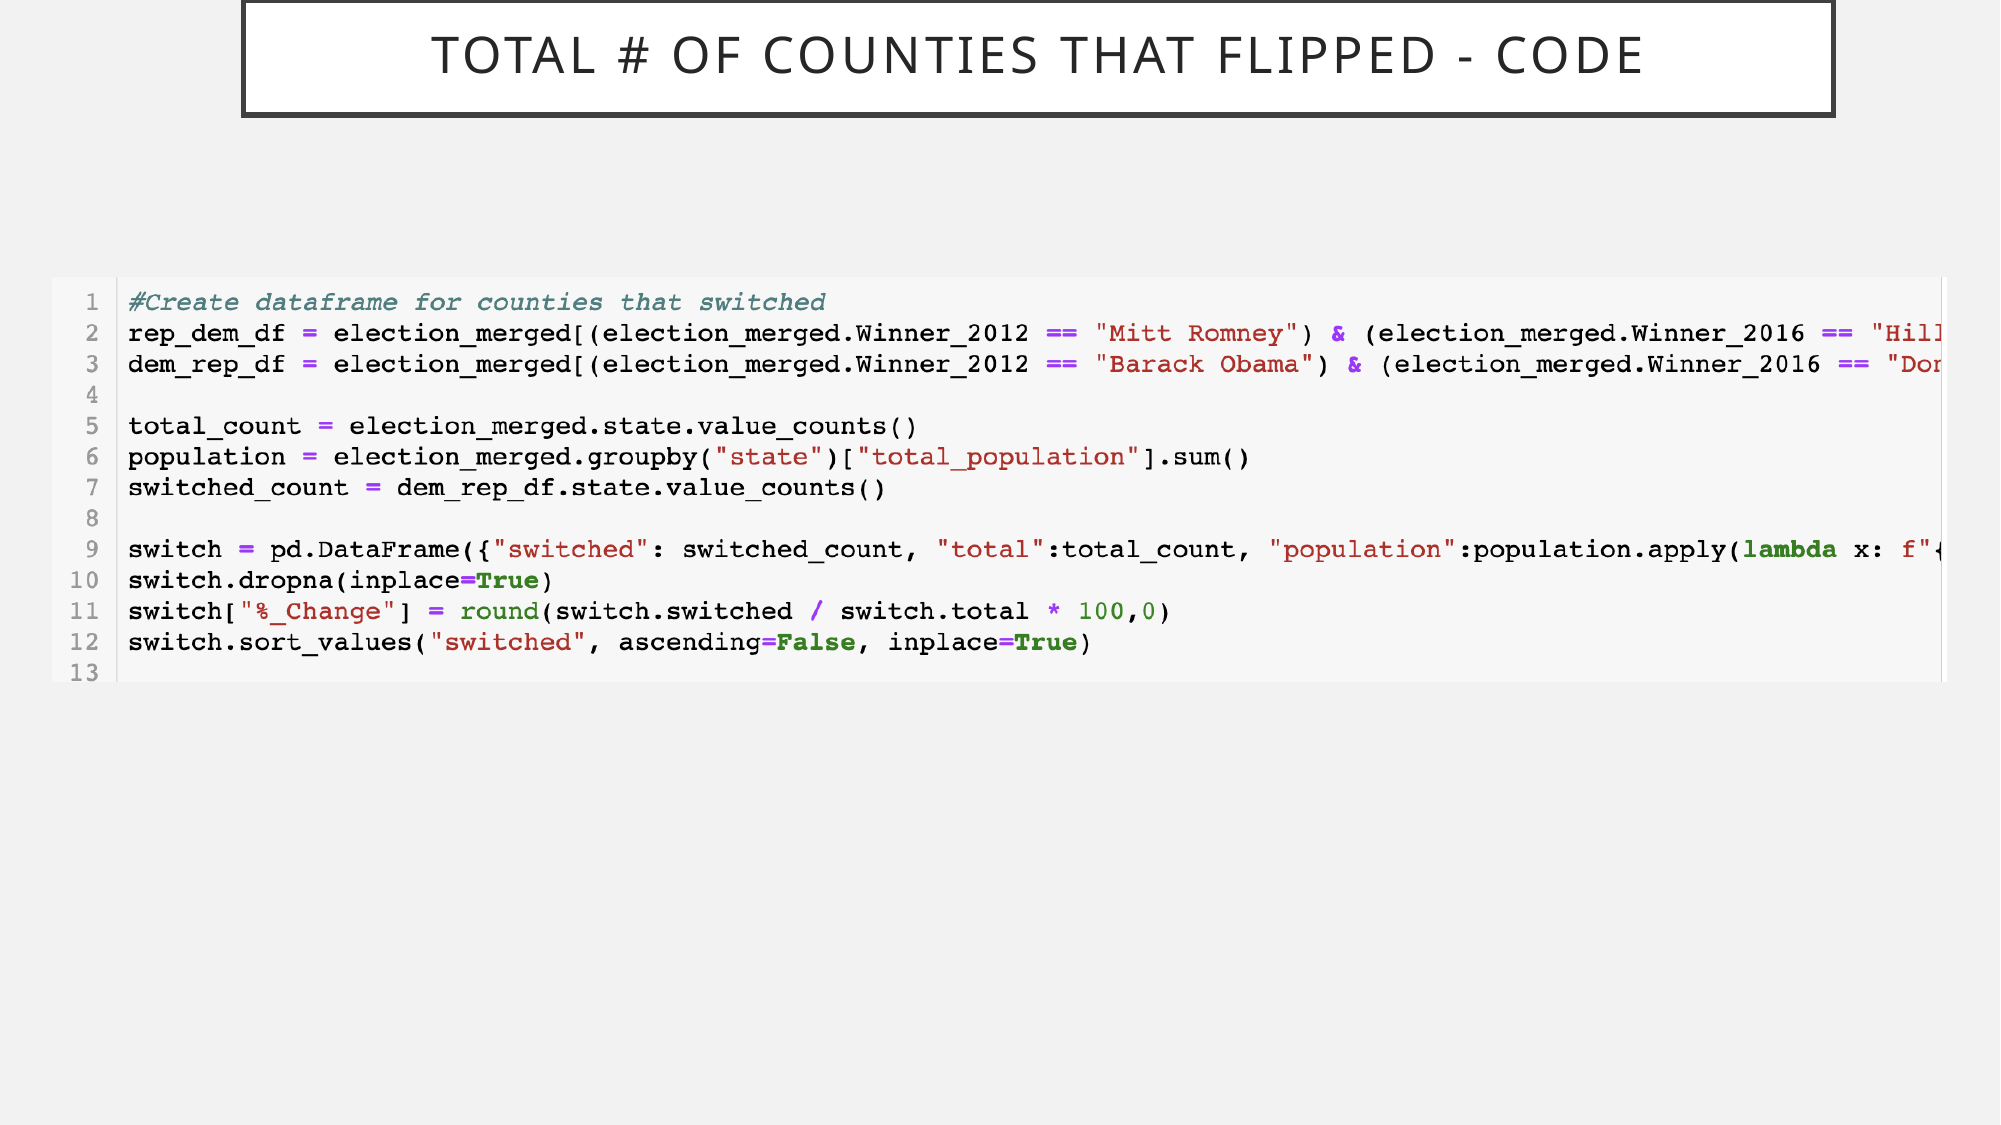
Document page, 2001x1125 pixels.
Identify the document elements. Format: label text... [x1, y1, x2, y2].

picture [52, 276, 1948, 682]
title Total # of Counties that Flipped - Code [241, 0, 1836, 118]
